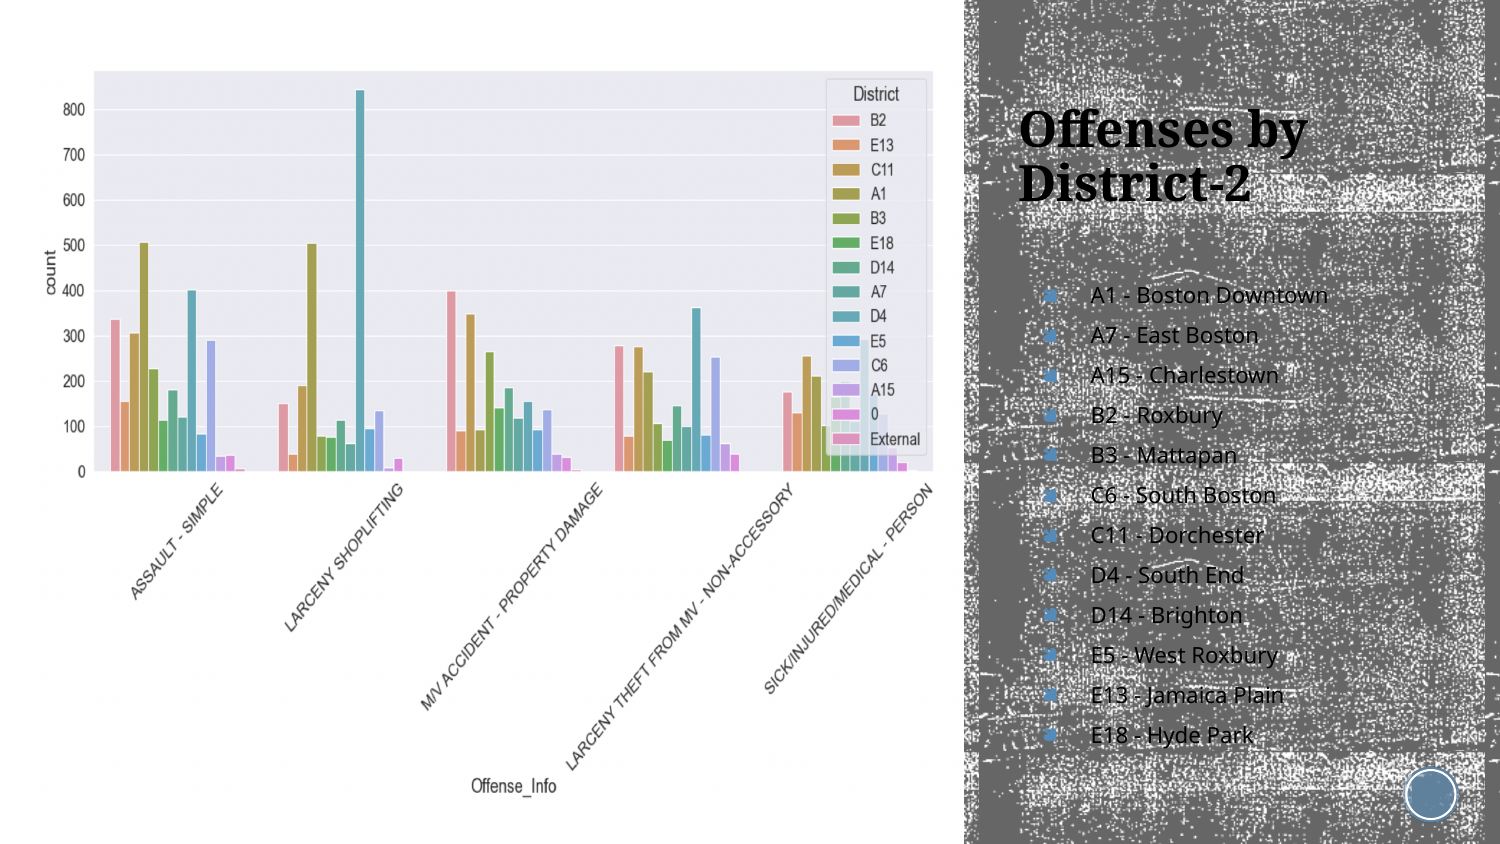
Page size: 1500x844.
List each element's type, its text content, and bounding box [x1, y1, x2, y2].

picture [29, 59, 960, 820]
text_box [963, 0, 1500, 844]
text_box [1405, 768, 1457, 821]
title Offenses by District-2 [1003, 59, 1440, 258]
list A1 - Boston Downtown A7 - East Boston A15 - Charlestown B2 - Roxbury B3 - Mattapan C6 - South Boston C11 - Dorchester D4 - South End D14 - Brighton E5 - West Roxbury E13 - Jamaica Plain E18 - Hyde Park [1003, 261, 1440, 760]
